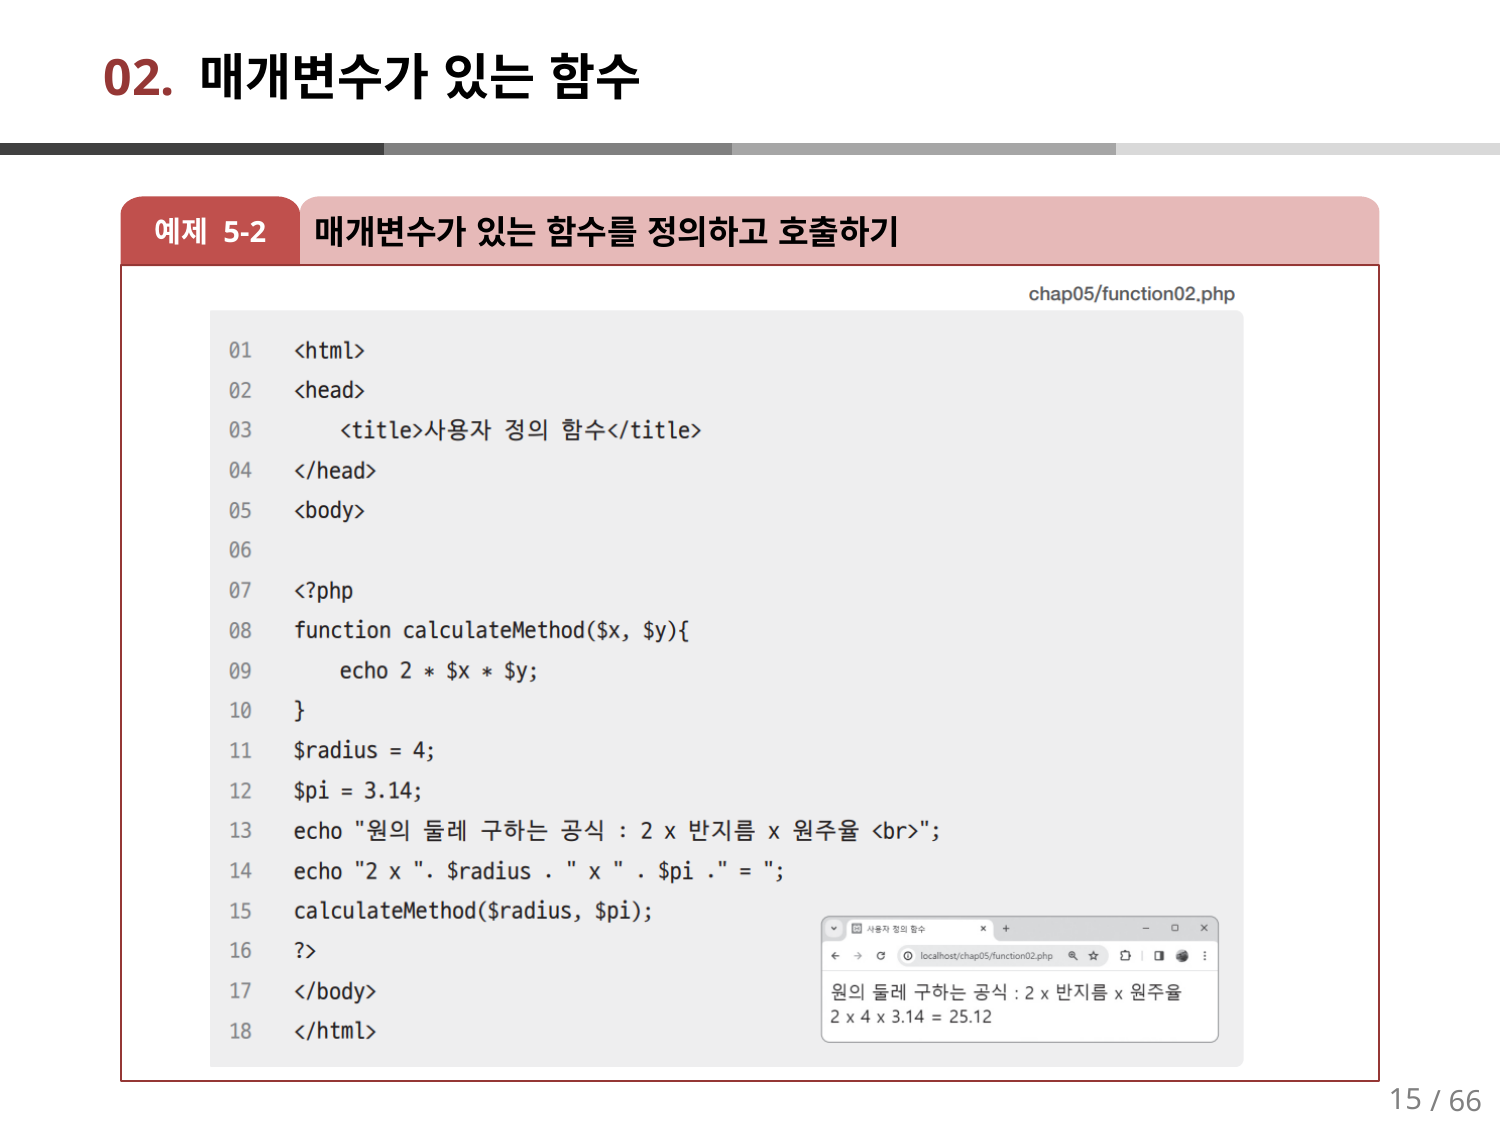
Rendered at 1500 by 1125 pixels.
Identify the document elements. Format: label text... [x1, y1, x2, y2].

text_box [120, 196, 1380, 1081]
title 02. 매개변수가 있는 함수 [88, 30, 1211, 121]
picture [210, 279, 1248, 1067]
